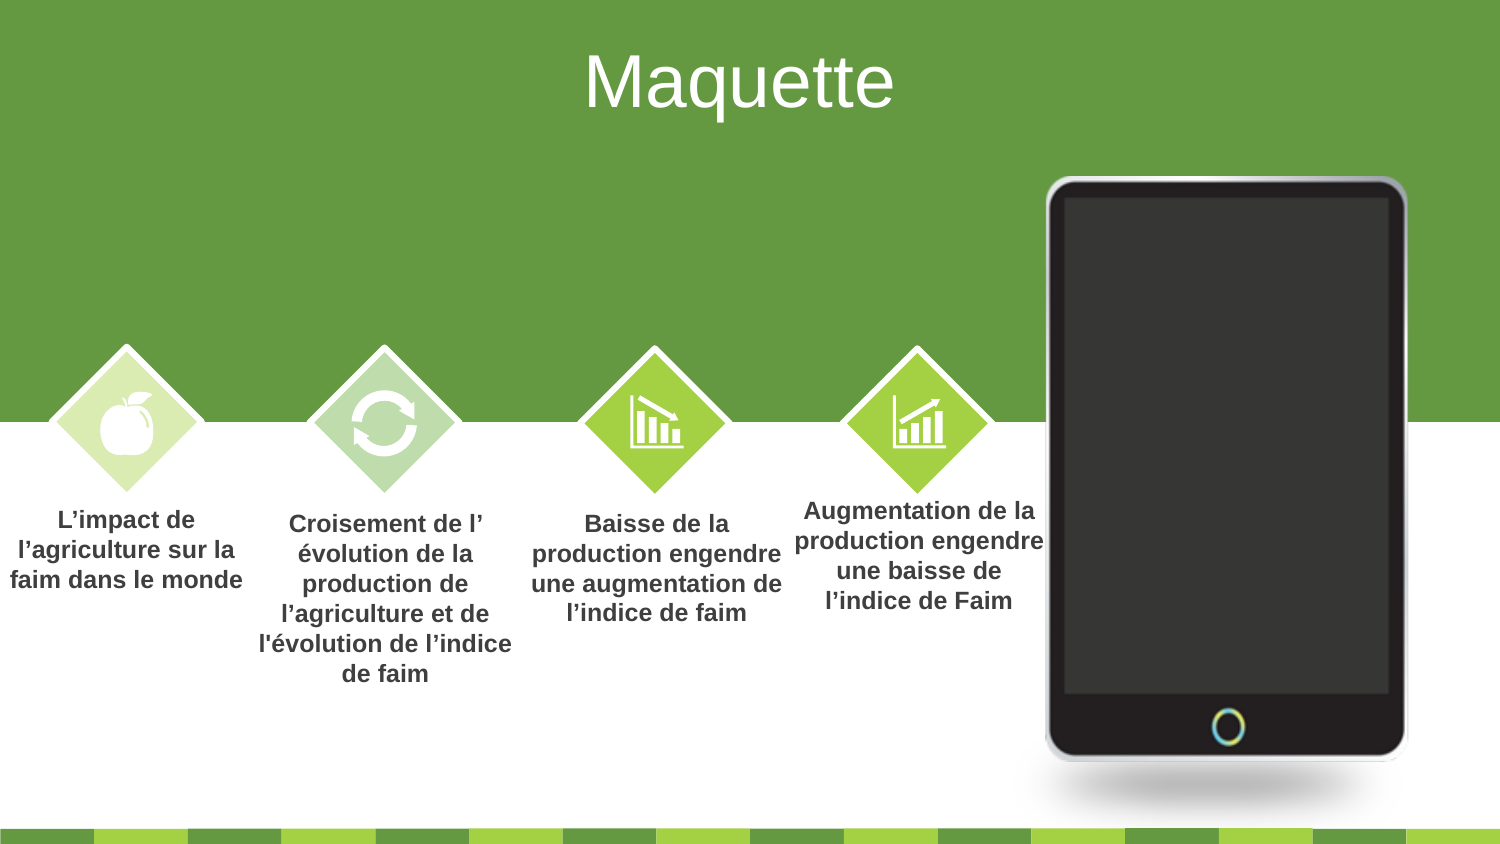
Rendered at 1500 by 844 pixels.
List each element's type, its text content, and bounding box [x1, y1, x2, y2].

text_box [842, 348, 993, 479]
text_box [309, 347, 460, 498]
text_box [51, 346, 202, 492]
text_box [630, 395, 684, 449]
text_box Augmentation de la production engendre une baisse de l’indice de Faim [775, 479, 1064, 630]
text_box [100, 391, 154, 456]
text_box Baisse de la production engendre une augmentation de l’indice de faim [513, 492, 801, 642]
text_box L’impact de l’agriculture sur la faim dans le monde [0, 492, 271, 605]
picture [931, 176, 1485, 828]
list Maquette [0, 29, 1500, 125]
text_box [353, 424, 417, 457]
slide_number ‹#› [1403, 779, 1494, 844]
text_box [351, 390, 415, 422]
text_box Croisement de l’ évolution de la production de l’agriculture et de l'évolution de l’indice de faim [241, 504, 530, 691]
text_box [892, 395, 947, 449]
text_box [579, 348, 730, 492]
